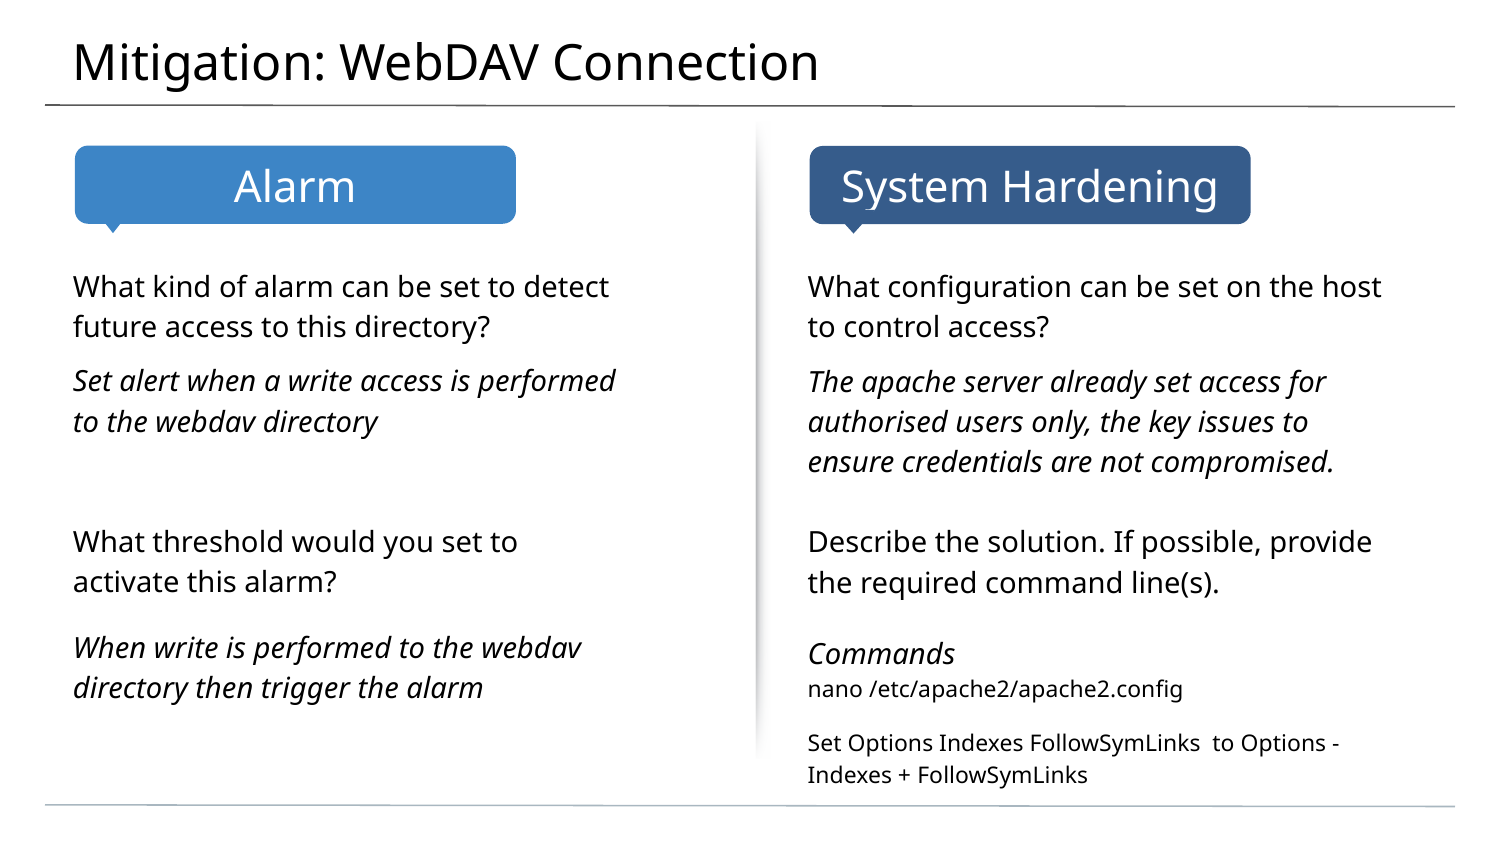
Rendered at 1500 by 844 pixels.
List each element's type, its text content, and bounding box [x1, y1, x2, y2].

subtitle What kind of alarm can be set to detect future access to this directory? Set alert when a write access is performed to the webdav directory What threshold would you set to activate this alarm? When write is performed to the webdav directory then trigger the alarm [0, 262, 704, 805]
picture [703, 107, 839, 782]
title Mitigation: WebDAV Connection [0, 0, 1500, 88]
subtitle What configuration can be set on the host to control access? The apache server already set access for authorised users only, the key issues to ensure credentials are not compromised. Describe the solution. If possible, provide the required command line(s). Commands nano /etc/apache2/apache2.config Set Options Indexes FollowSymLinks to Options -Indexes + FollowSymLinks [732, 263, 1460, 805]
